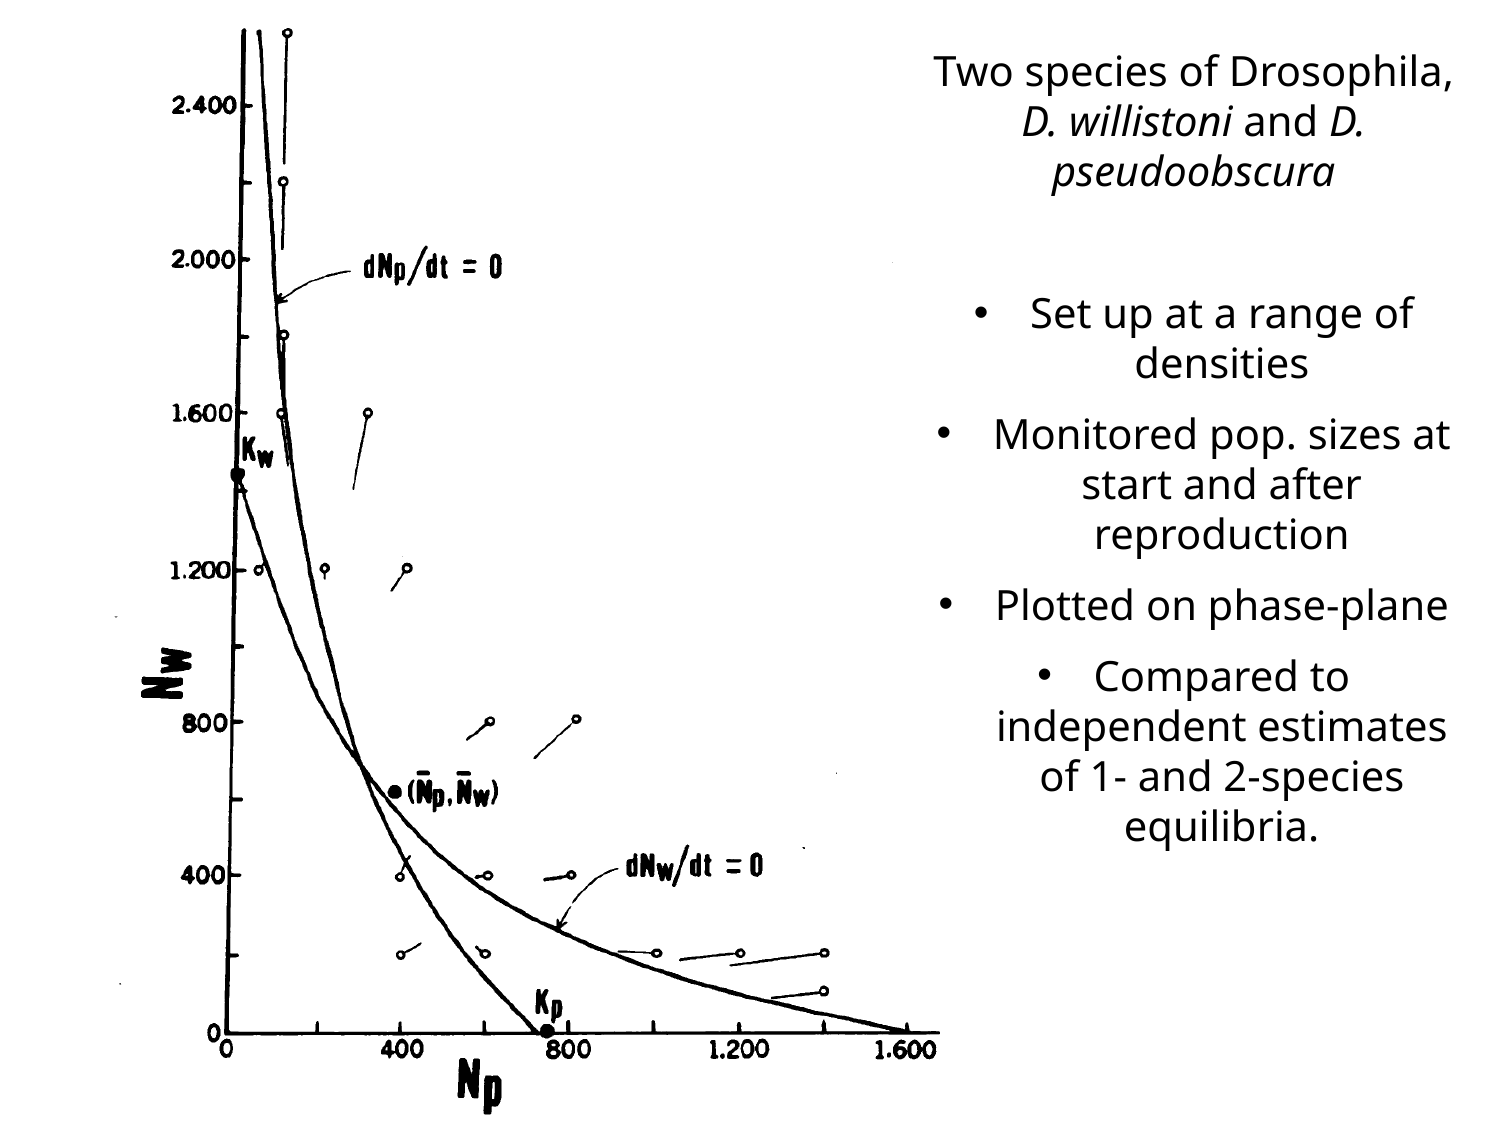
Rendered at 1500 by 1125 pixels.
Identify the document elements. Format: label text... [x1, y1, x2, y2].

picture [74, 0, 1007, 1125]
text_box Two species of Drosophila, D. willistoni and D. pseudoobscura Set up at a range of densities Monitored pop. sizes at start and after reproduction Plotted on phase-plane Compared to independent estimates of 1- and 2-species equilibria. [1010, 37, 1475, 857]
